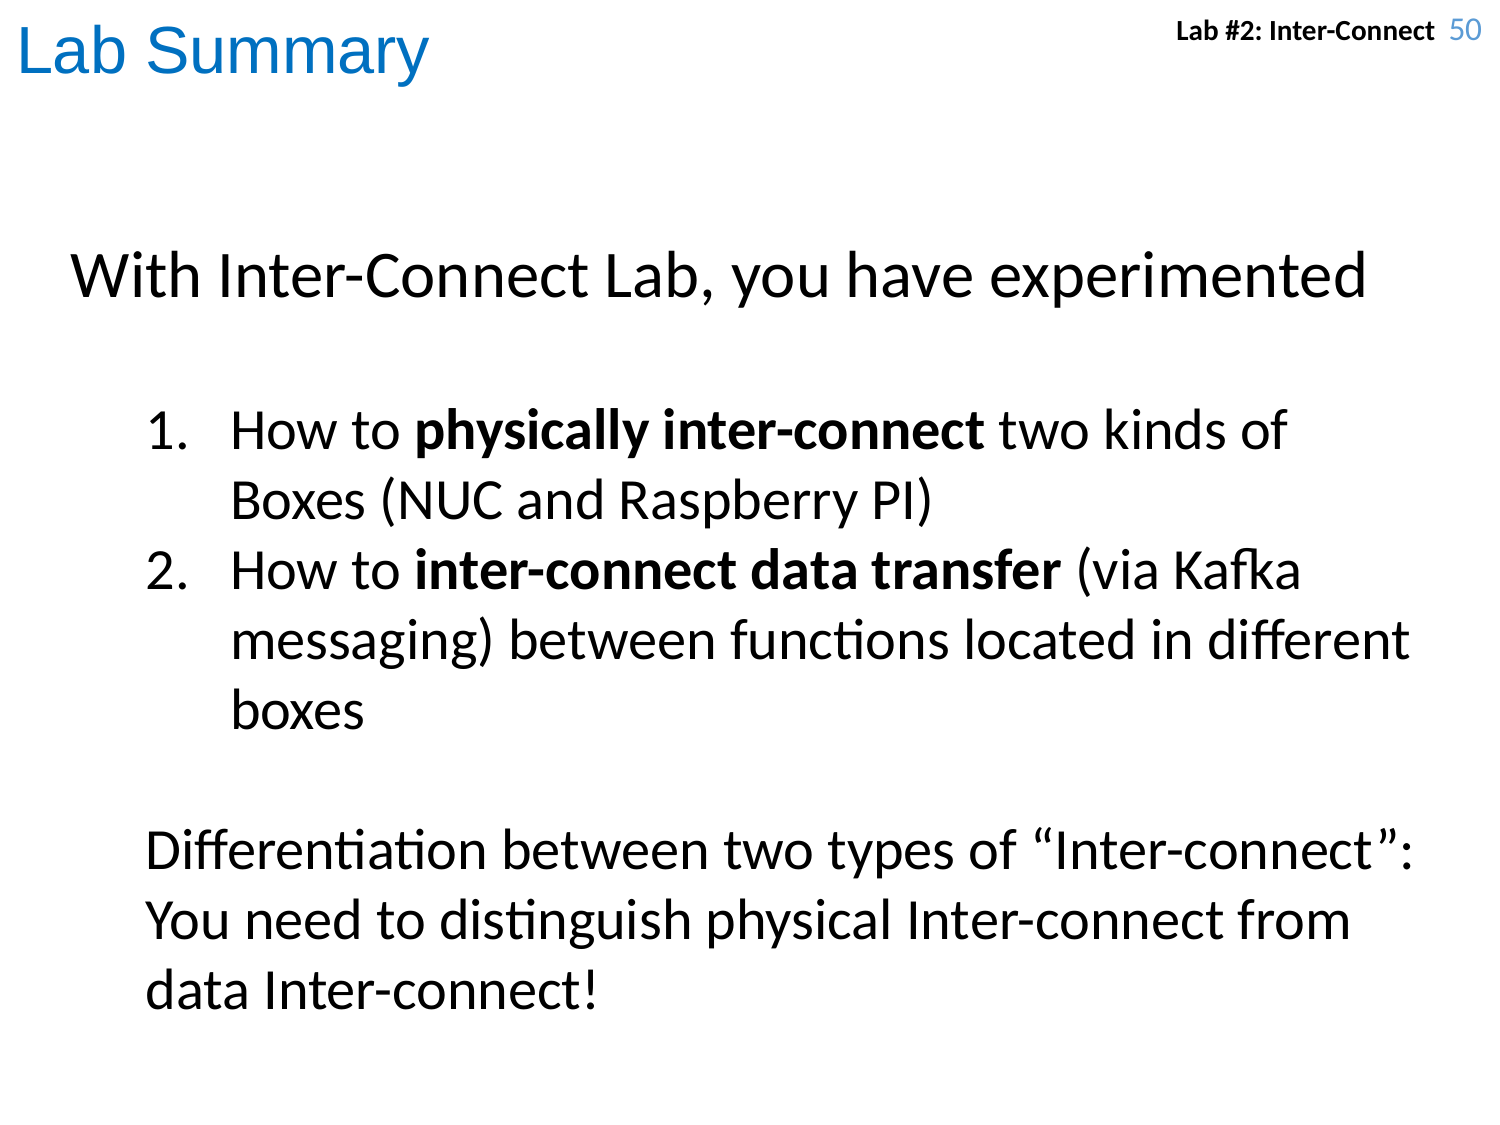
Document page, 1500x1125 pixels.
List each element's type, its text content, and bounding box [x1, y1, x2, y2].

text_box With Inter-Connect Lab, you have experimented How to physically inter-connect two kinds of Boxes (NUC and Raspberry PI) How to inter-connect data transfer (via Kafka messaging) between functions located in different boxes Differentiation between two types of “Inter-connect”: You need to distinguish physical Inter-connect from data Inter-connect! [55, 223, 1444, 1089]
text_box Lab Summary [1, 0, 463, 95]
